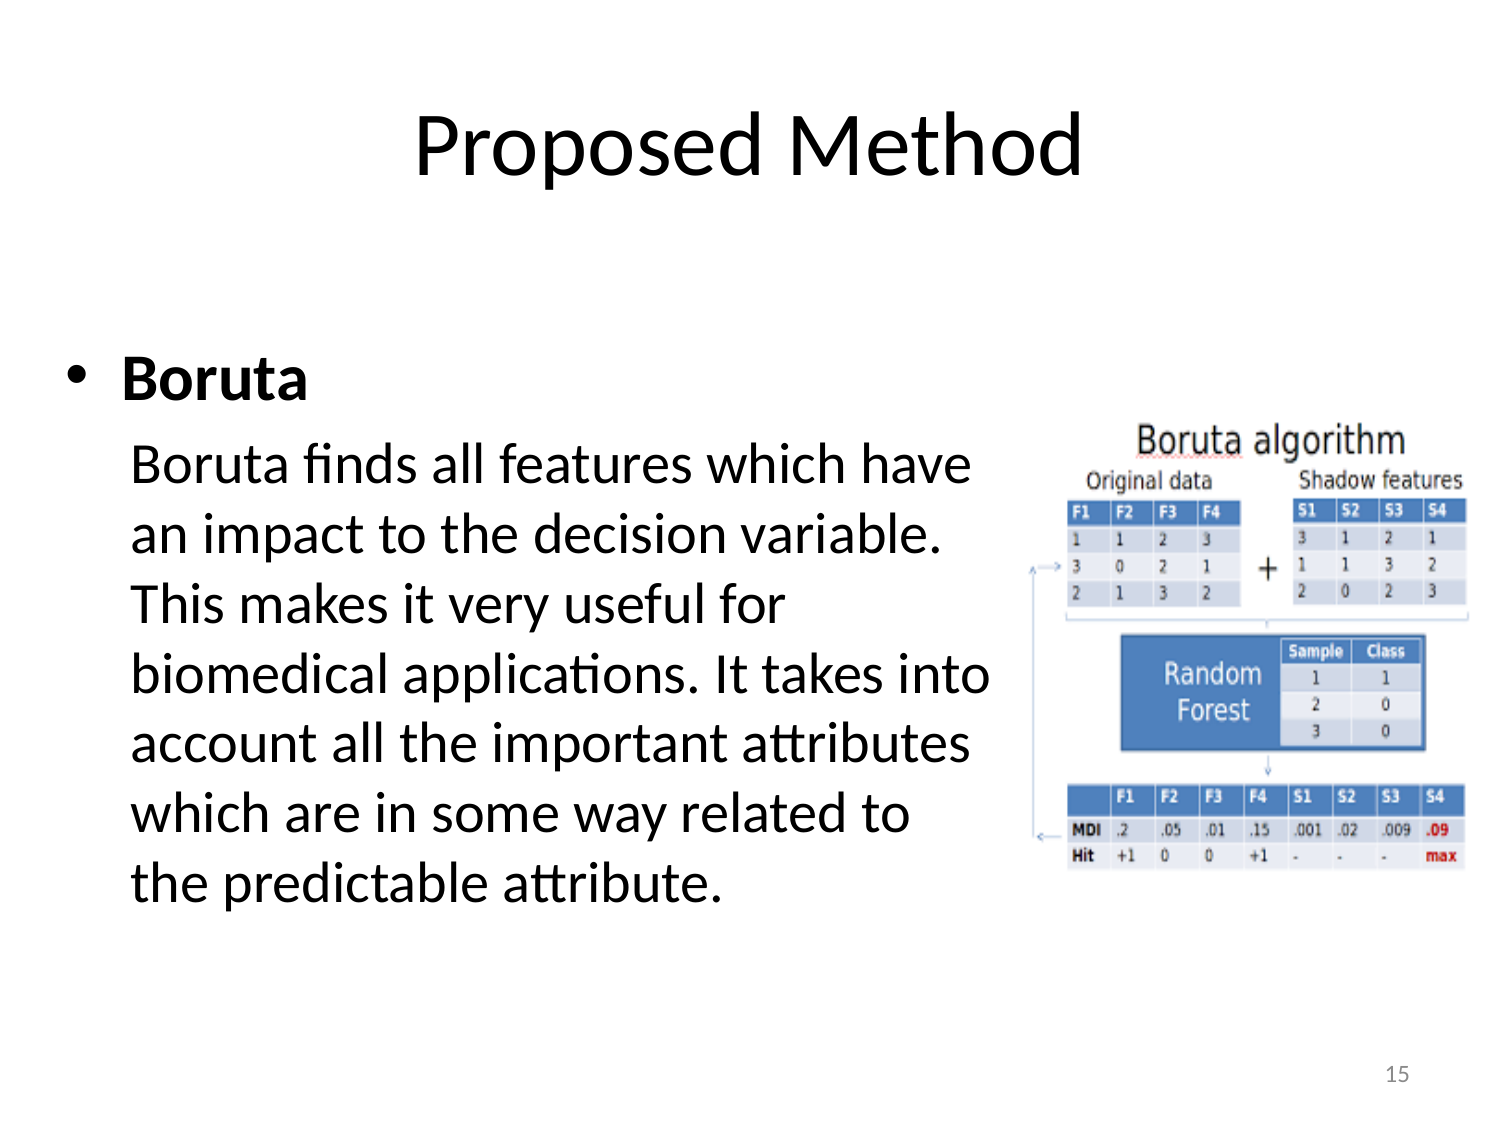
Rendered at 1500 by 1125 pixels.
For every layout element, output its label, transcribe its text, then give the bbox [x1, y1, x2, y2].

slide_number 15 [1074, 1042, 1425, 1103]
list Boruta Boruta finds all features which have an impact to the decision variable. This makes it very useful for biomedical applications. It takes into account all the important attributes which are in some way related to the predictable attribute. [50, 232, 1017, 975]
title Proposed Method [75, 45, 1425, 233]
picture [1016, 419, 1486, 888]
